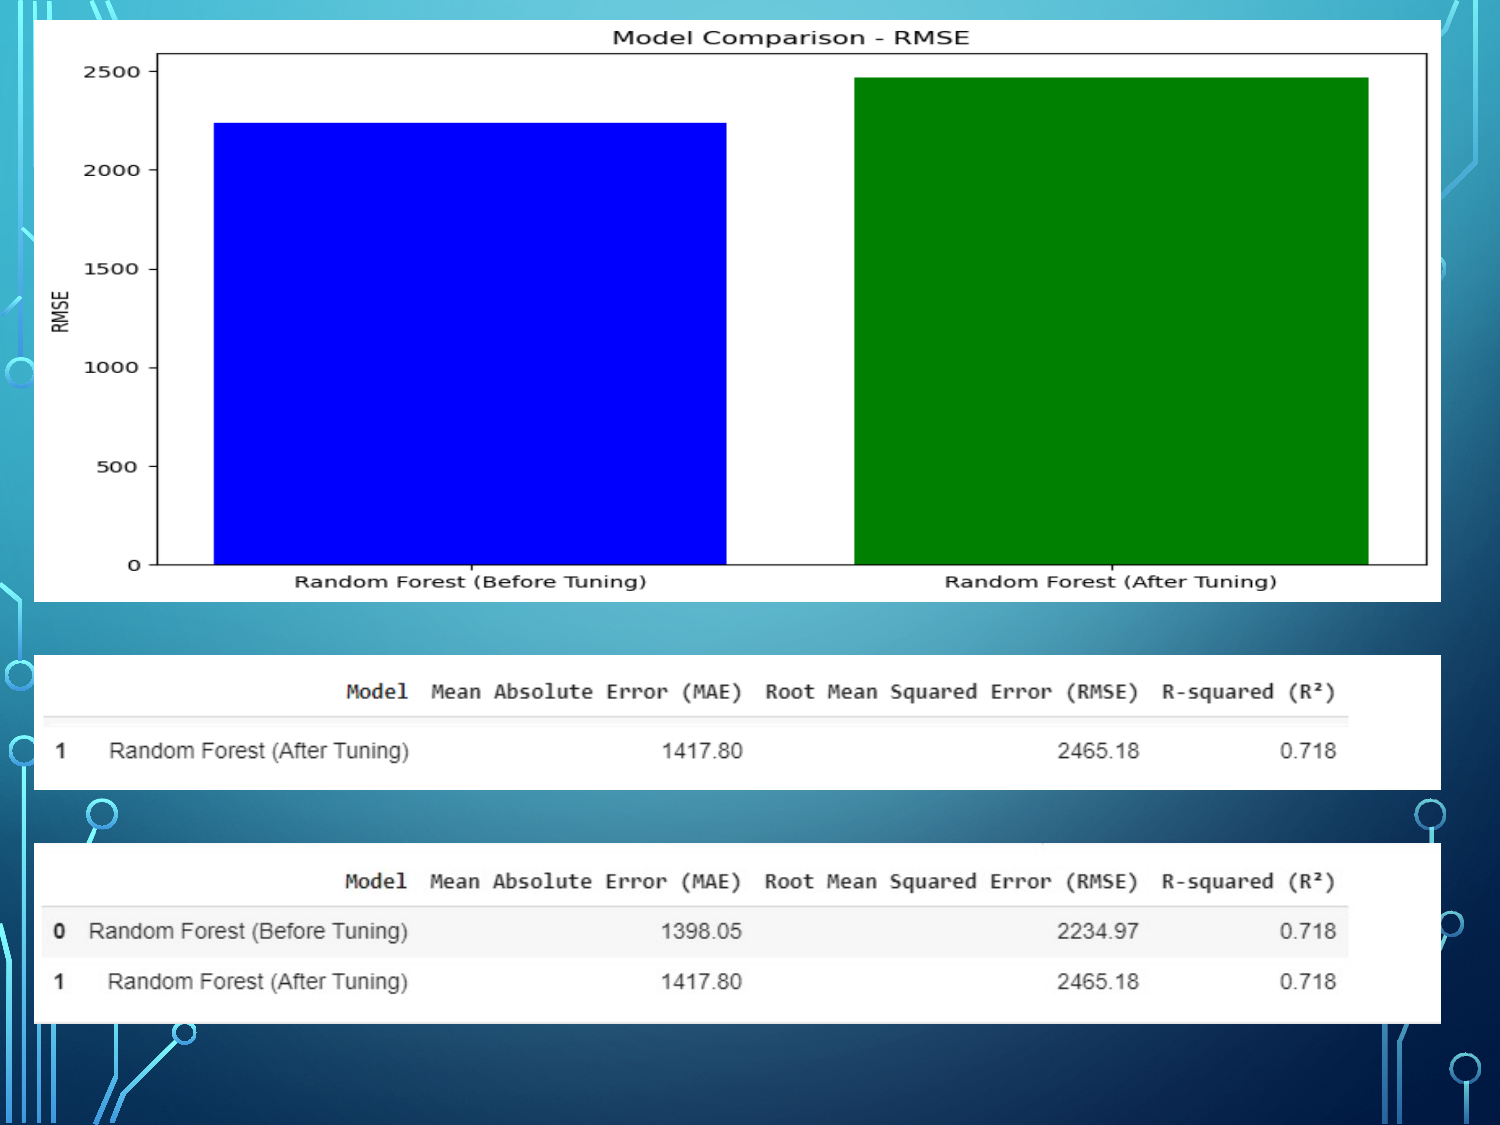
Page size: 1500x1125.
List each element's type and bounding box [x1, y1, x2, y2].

list [34, 19, 1441, 602]
picture [34, 655, 1441, 791]
picture [34, 843, 1441, 1024]
